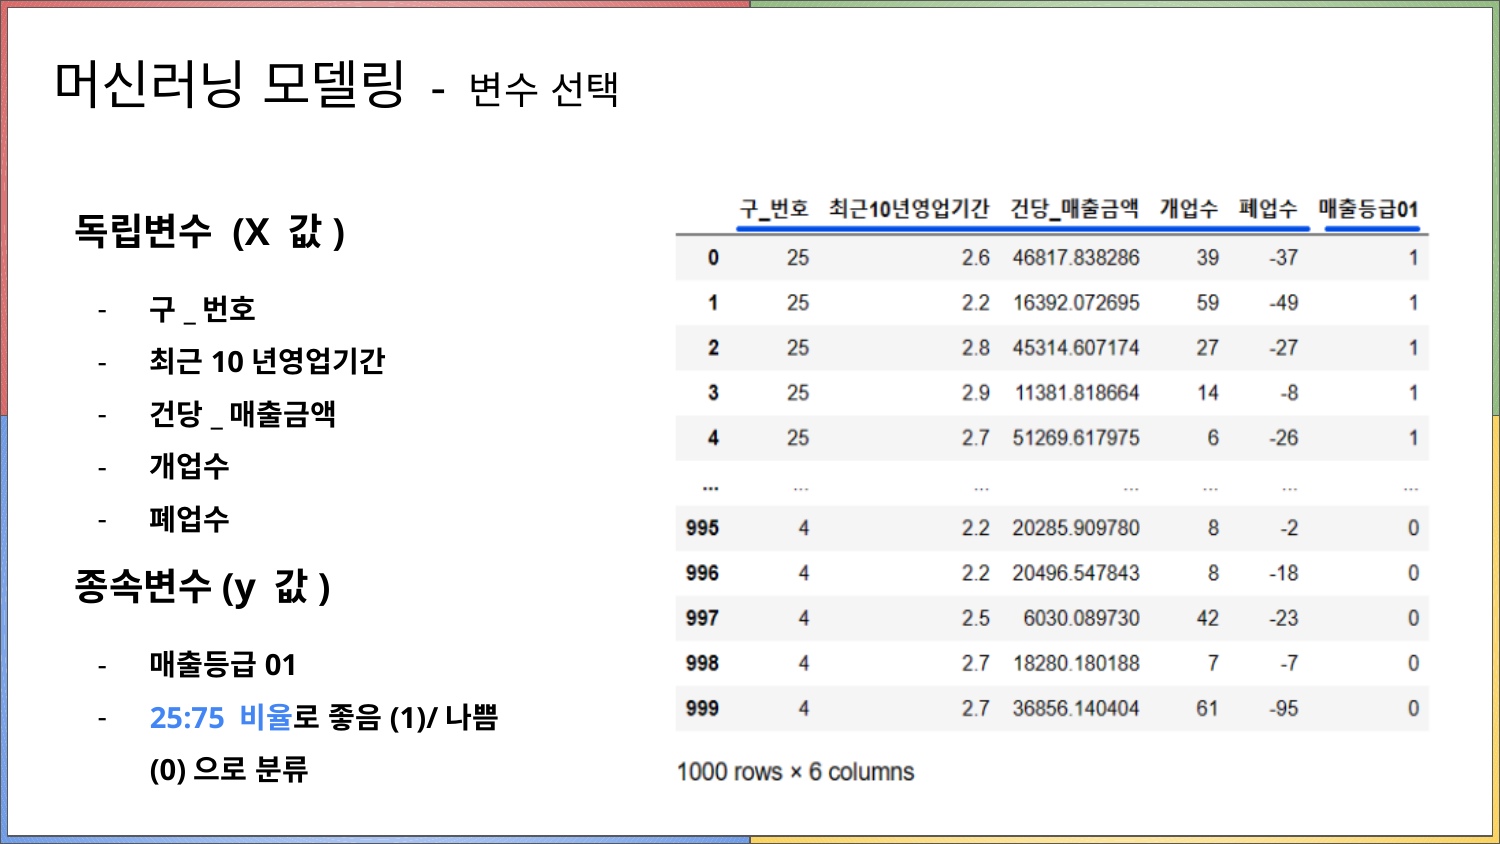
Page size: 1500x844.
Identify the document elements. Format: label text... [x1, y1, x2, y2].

text_box 독립변수 (X 값) 구_번호 최근10년영업기간 건당_매출금액 개업수 폐업수 종속변수(y 값) 매출등급01 25:75 비율로 좋음(1)/나쁨(0)으로 분류 [59, 186, 552, 802]
picture [665, 191, 1442, 785]
title 머신러닝 모델링 - 변수 선택 [38, 36, 1292, 131]
